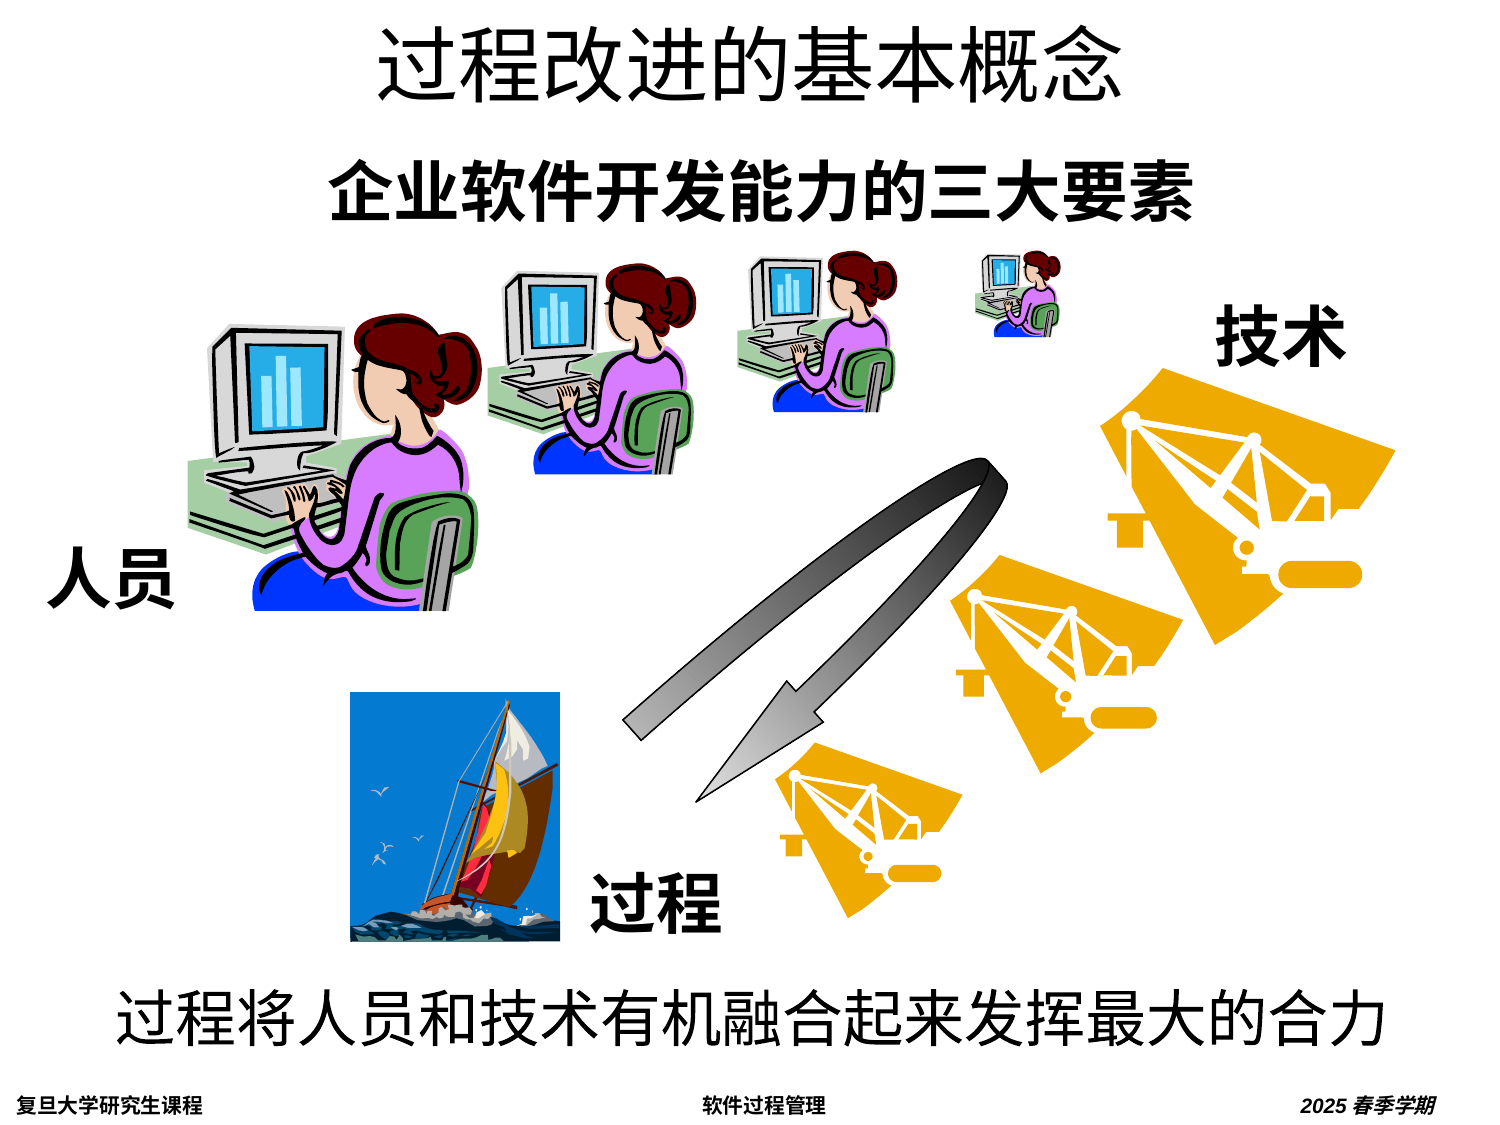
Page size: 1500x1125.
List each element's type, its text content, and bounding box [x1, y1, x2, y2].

text_box 企业软件开发能力的三大要素 [312, 142, 1288, 238]
text_box [622, 458, 1008, 803]
text_box 过程 [575, 854, 750, 950]
picture [974, 250, 1061, 339]
text_box 人员 [30, 529, 306, 625]
picture [187, 312, 483, 614]
picture [737, 250, 898, 415]
title 过程改进的基本概念 [75, 5, 1425, 121]
picture [774, 367, 1396, 919]
picture [349, 692, 561, 943]
text_box 技术 [1200, 287, 1415, 383]
picture [487, 262, 697, 477]
